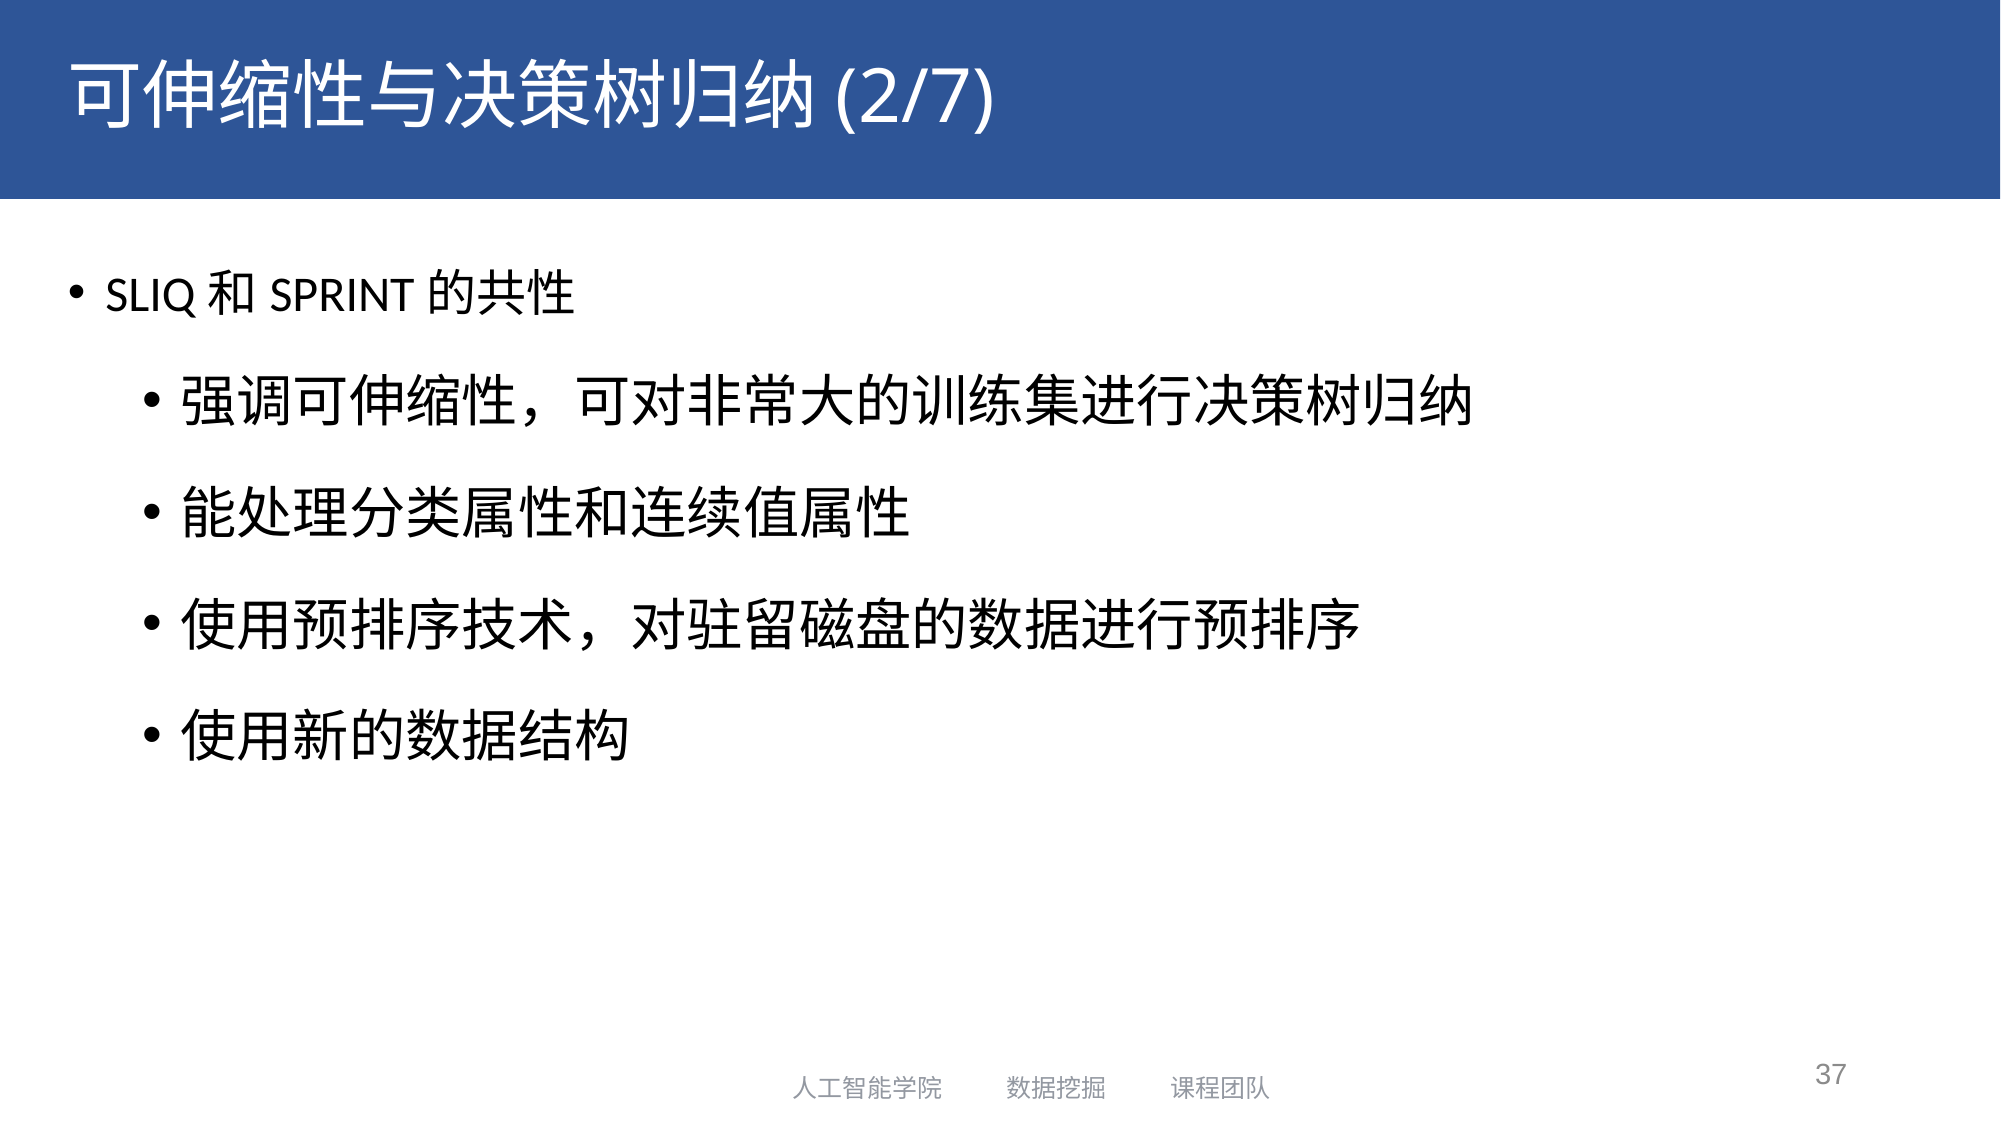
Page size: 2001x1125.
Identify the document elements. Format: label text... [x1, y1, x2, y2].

slide_number 37 [1412, 1042, 1863, 1103]
list SLIQ和SPRINT的共性 强调可伸缩性，可对非常大的训练集进行决策树归纳 能处理分类属性和连续值属性 使用预排序技术，对驻留磁盘的数据进行预排序 使用新的数据结构 [52, 223, 1923, 1010]
footer 人工智能学院 数据挖掘 课程团队 [694, 1057, 1370, 1118]
title 可伸缩性与决策树归纳(2/7) [52, 23, 1753, 174]
